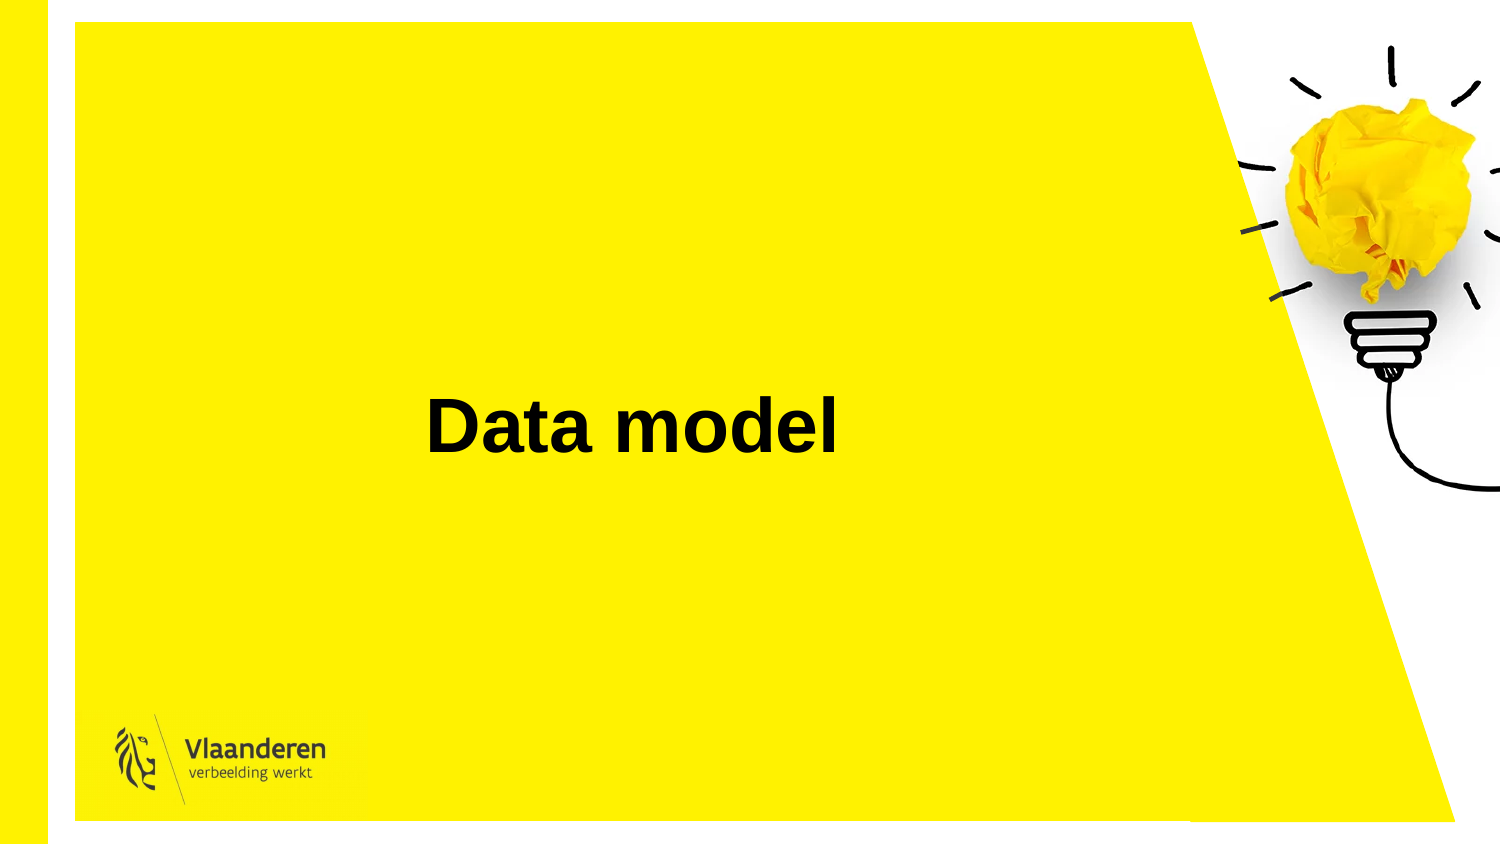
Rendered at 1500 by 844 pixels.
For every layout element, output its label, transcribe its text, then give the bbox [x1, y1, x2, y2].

picture [1190, 0, 1500, 524]
text_box Data model [75, 0, 1191, 844]
text_box [1191, 532, 1455, 822]
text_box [1240, 226, 1262, 233]
picture [74, 710, 368, 821]
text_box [1269, 293, 1283, 301]
